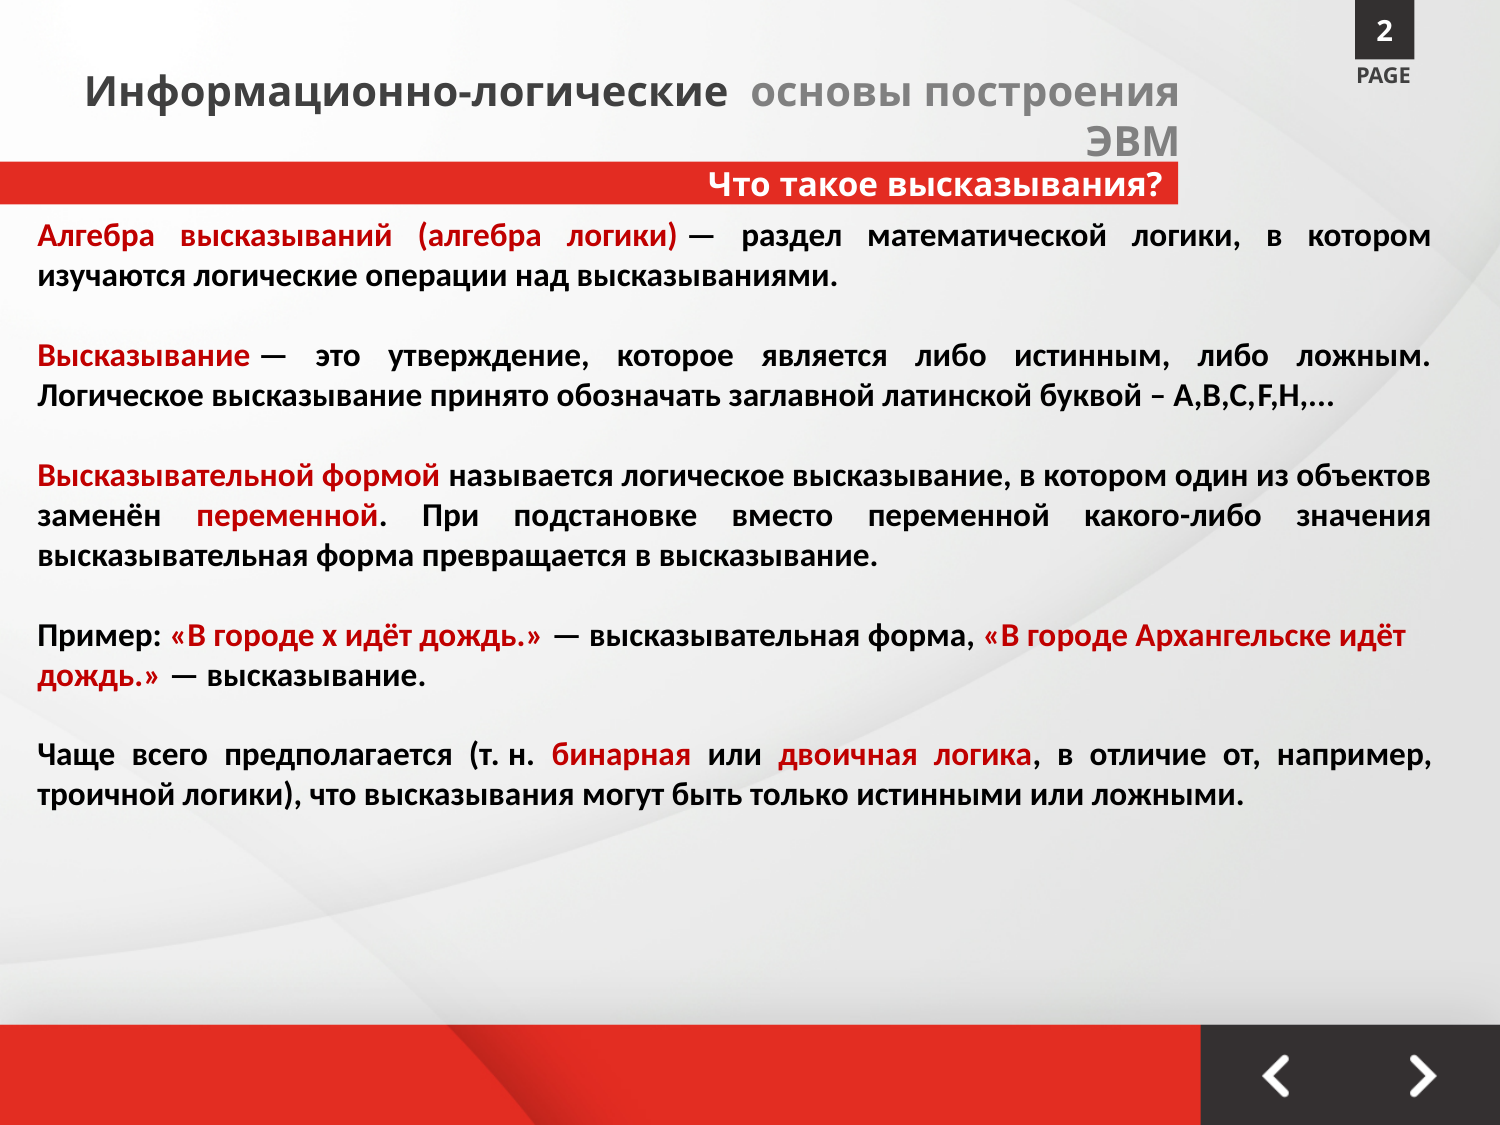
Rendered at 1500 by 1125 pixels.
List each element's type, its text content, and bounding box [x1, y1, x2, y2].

text_box Информационно-логические основы построения ЭВМ [22, 57, 1196, 173]
picture [0, 0, 1500, 1125]
text_box Алгебра высказываний (алгебра логики) — раздел математической логики, в котором изучаются логические операции над высказываниями. Высказывание — это утверждение, которое является либо истинным, либо ложным. Логическое высказывание принято обозначать заглавной латинской буквой – А,В,С,F,H,... Высказывательной формой называется логическое высказывание, в котором один из объектов заменён переменной. При подстановке вместо переменной какого-либо значения высказывательная форма превращается в высказывание. Пример: «В городе x идёт дождь.» — высказывательная форма, «В городе Архангельске идёт дождь.» — высказывание. Чаще всего предполагается (т. н. бинарная или двоичная логика, в отличие от, например, троичной логики), что высказывания могут быть только истинными или ложными. [22, 206, 1448, 820]
text_box PAGE [1341, 54, 1426, 96]
text_box 2 [1353, 0, 1417, 61]
subtitle Что такое высказывания? [0, 161, 1179, 205]
